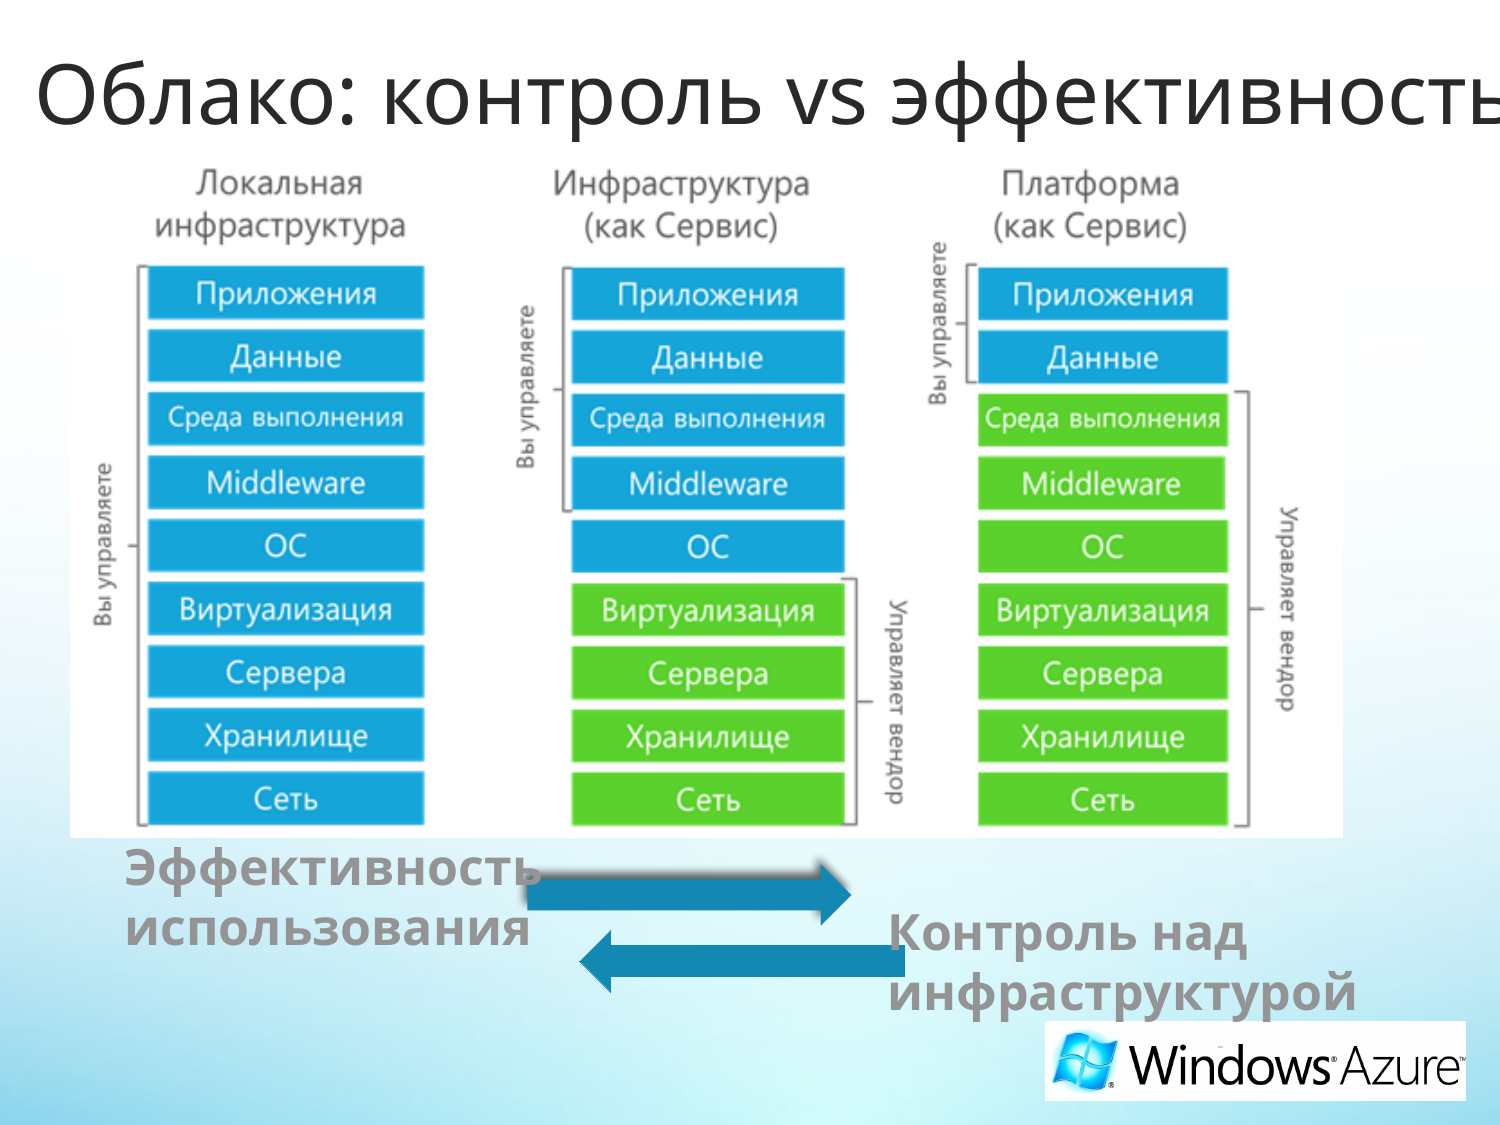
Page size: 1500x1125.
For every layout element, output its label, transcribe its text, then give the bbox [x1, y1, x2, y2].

picture [0, 0, 1500, 1125]
text_box [579, 929, 887, 993]
text_box [544, 863, 852, 927]
text_box Контроль над инфраструктурой [887, 900, 1359, 1021]
text_box Эффективность использования [124, 840, 544, 955]
text_box Облако: контроль vs эффективность [34, 41, 1500, 142]
